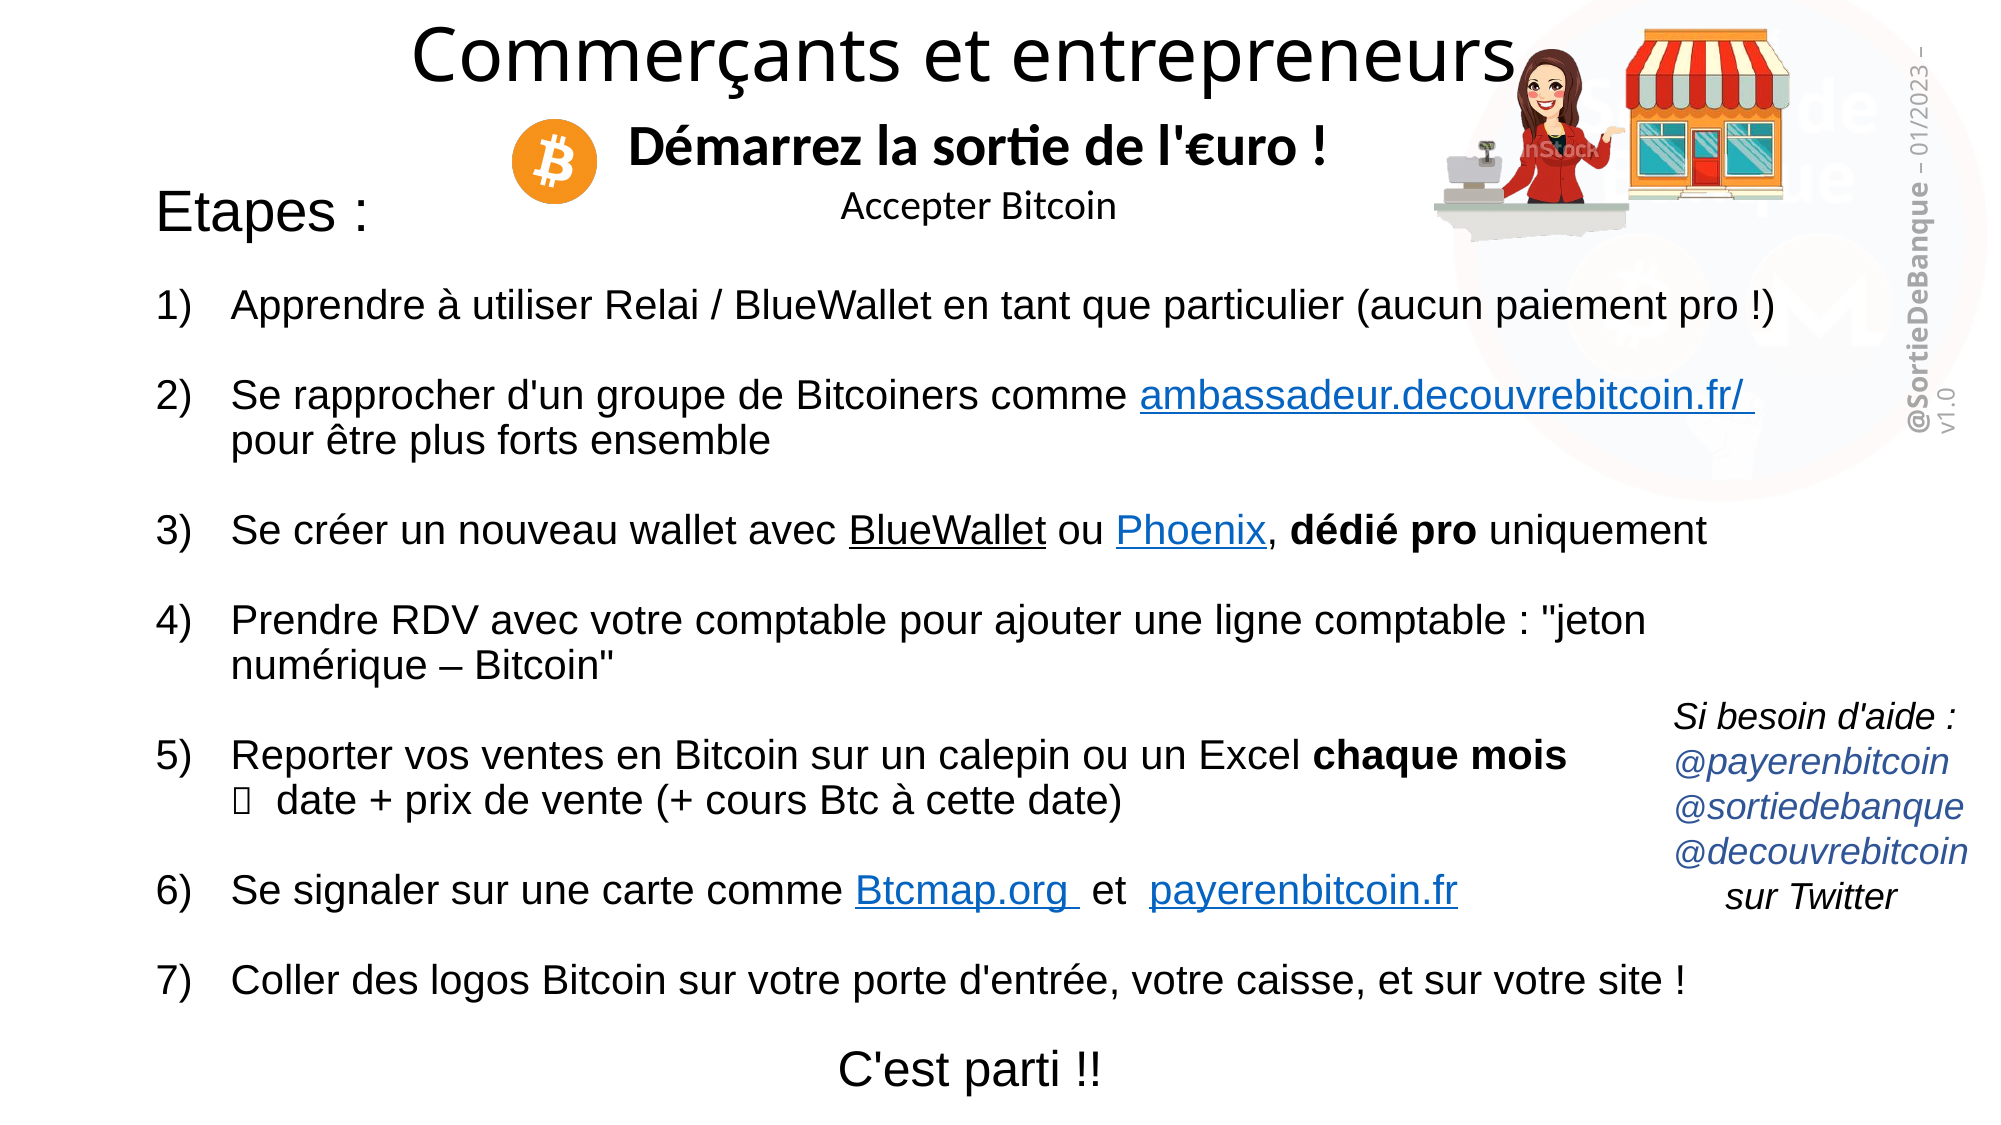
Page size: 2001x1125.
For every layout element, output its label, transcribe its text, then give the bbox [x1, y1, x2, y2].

text_box Apprendre à utiliser Relai / BlueWallet en tant que particulier (aucun paiement pro !) Se rapprocher d'un groupe de Bitcoiners comme ambassadeur.decouvrebitcoin.fr/ pour être plus forts ensemble Se créer un nouveau wallet avec BlueWallet ou Phoenix, dédié pro uniquement Prendre RDV avec votre comptable pour ajouter une ligne comptable : "jeton numérique – Bitcoin" Reporter vos ventes en Bitcoin sur un calepin ou un Excel chaque mois  date + prix de vente (+ cours Btc à cette date) Se signaler sur une carte comme Btcmap.org et payerenbitcoin.fr Coller des logos Bitcoin sur votre porte d'entrée, votre caisse, et sur votre site ! [140, 215, 1793, 1072]
text_box Démarrez la sortie de l'€uro ! Accepter Bitcoin [528, 100, 1430, 215]
text_box Si besoin d'aide : @payerenbitcoin @sortiedebanque @decouvrebitcoin sur Twitter [1658, 684, 1998, 925]
text_box Commerçants et entrepreneurs [300, 12, 1629, 102]
text_box @SortieDeBanque – 01/2023 – v1.0 [1896, 23, 1968, 450]
picture [512, 119, 597, 204]
text_box Etapes : [140, 168, 560, 215]
text_box C'est parti !! [822, 1029, 1392, 1104]
picture [1434, 16, 1805, 255]
